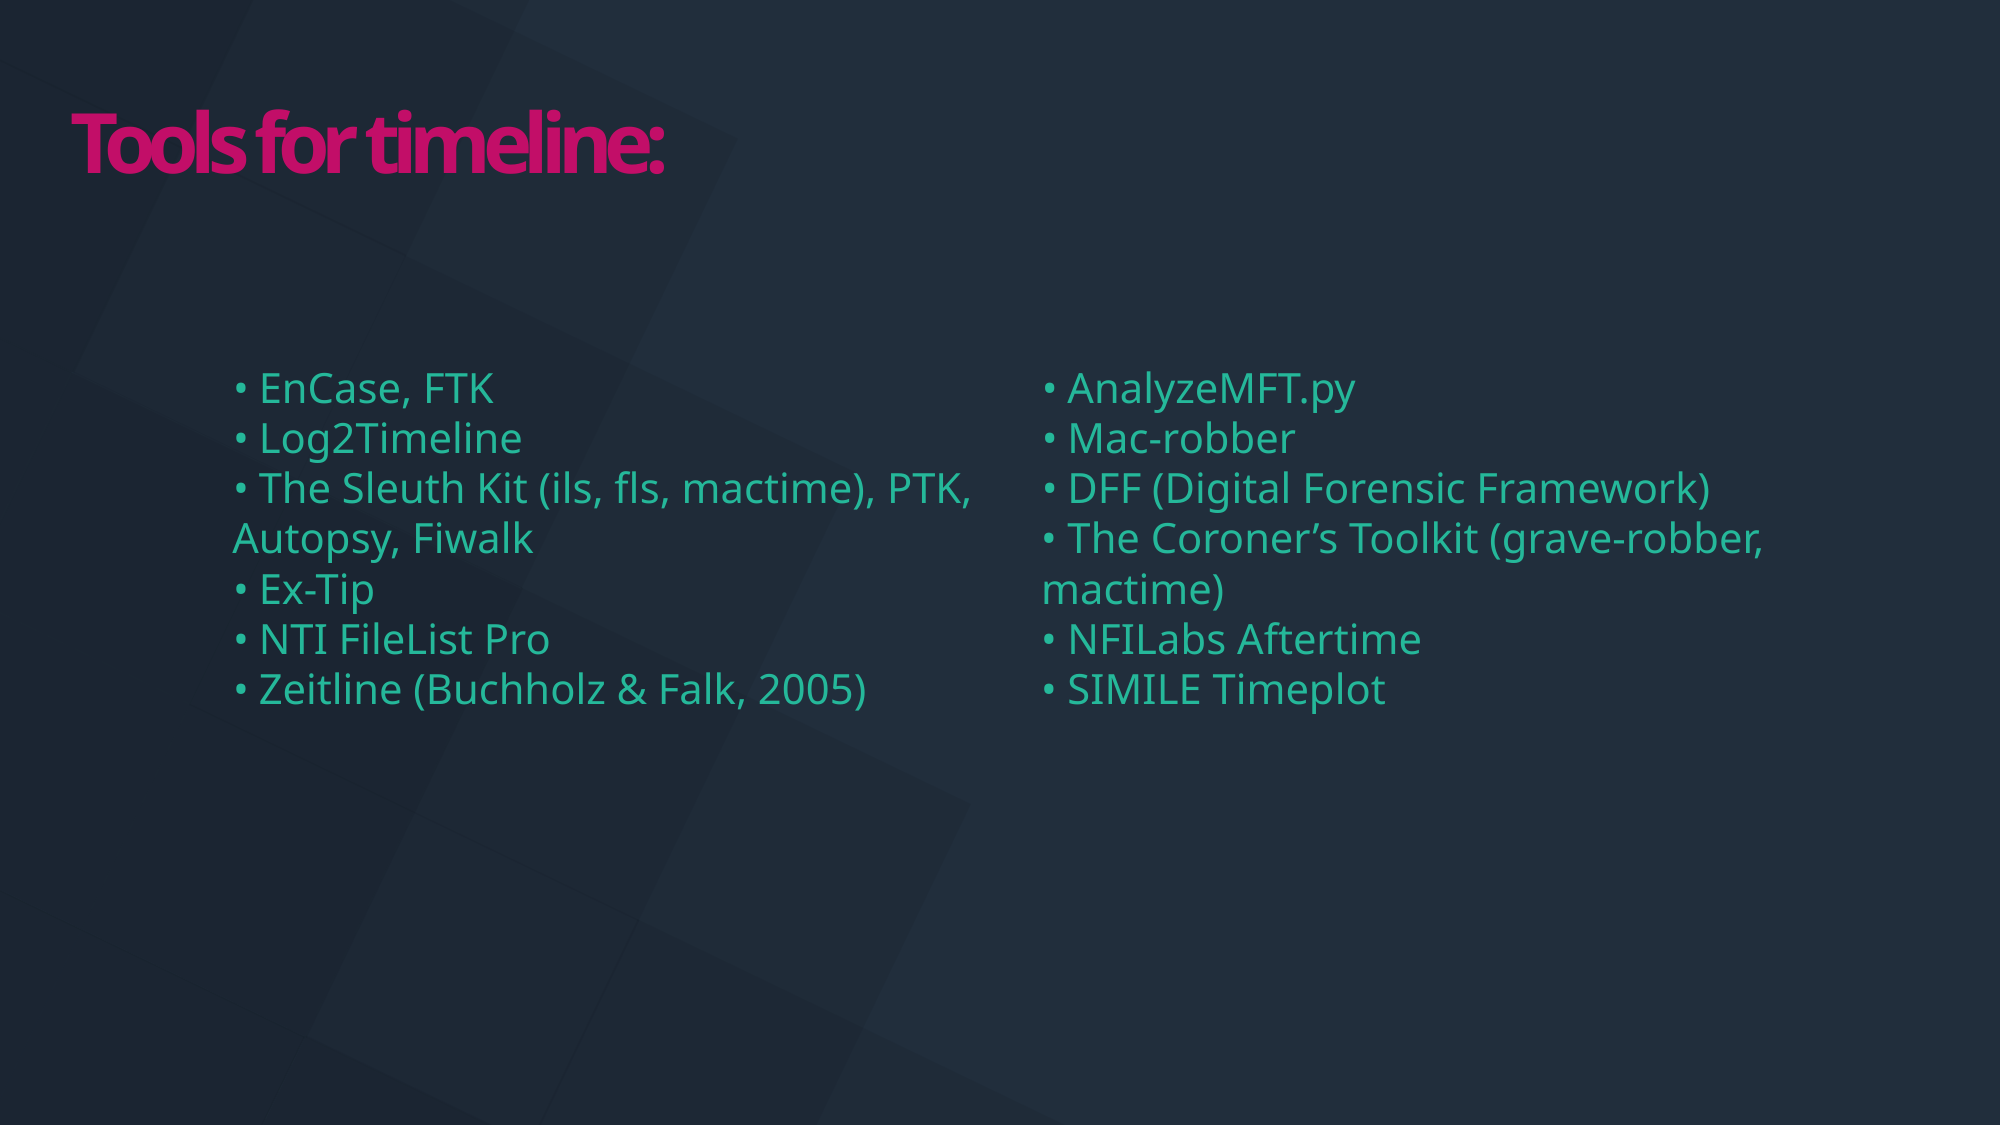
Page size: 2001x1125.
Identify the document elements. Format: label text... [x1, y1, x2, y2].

text_box Tools for timeline: [55, 83, 685, 198]
text_box • EnCase, FTK • Log2Timeline • The Sleuth Kit (ils, fls, mactime), PTK, Autopsy, Fiwalk • Ex-Tip • NTI FileList Pro • Zeitline (Buchholz & Falk, 2005) • AnalyzeMFT.py • Mac-robber • DFF (Digital Forensic Framework) • The Coroner’s Toolkit (grave-robber, mactime) • NFILabs Aftertime • SIMILE Timeplot [217, 354, 1865, 970]
